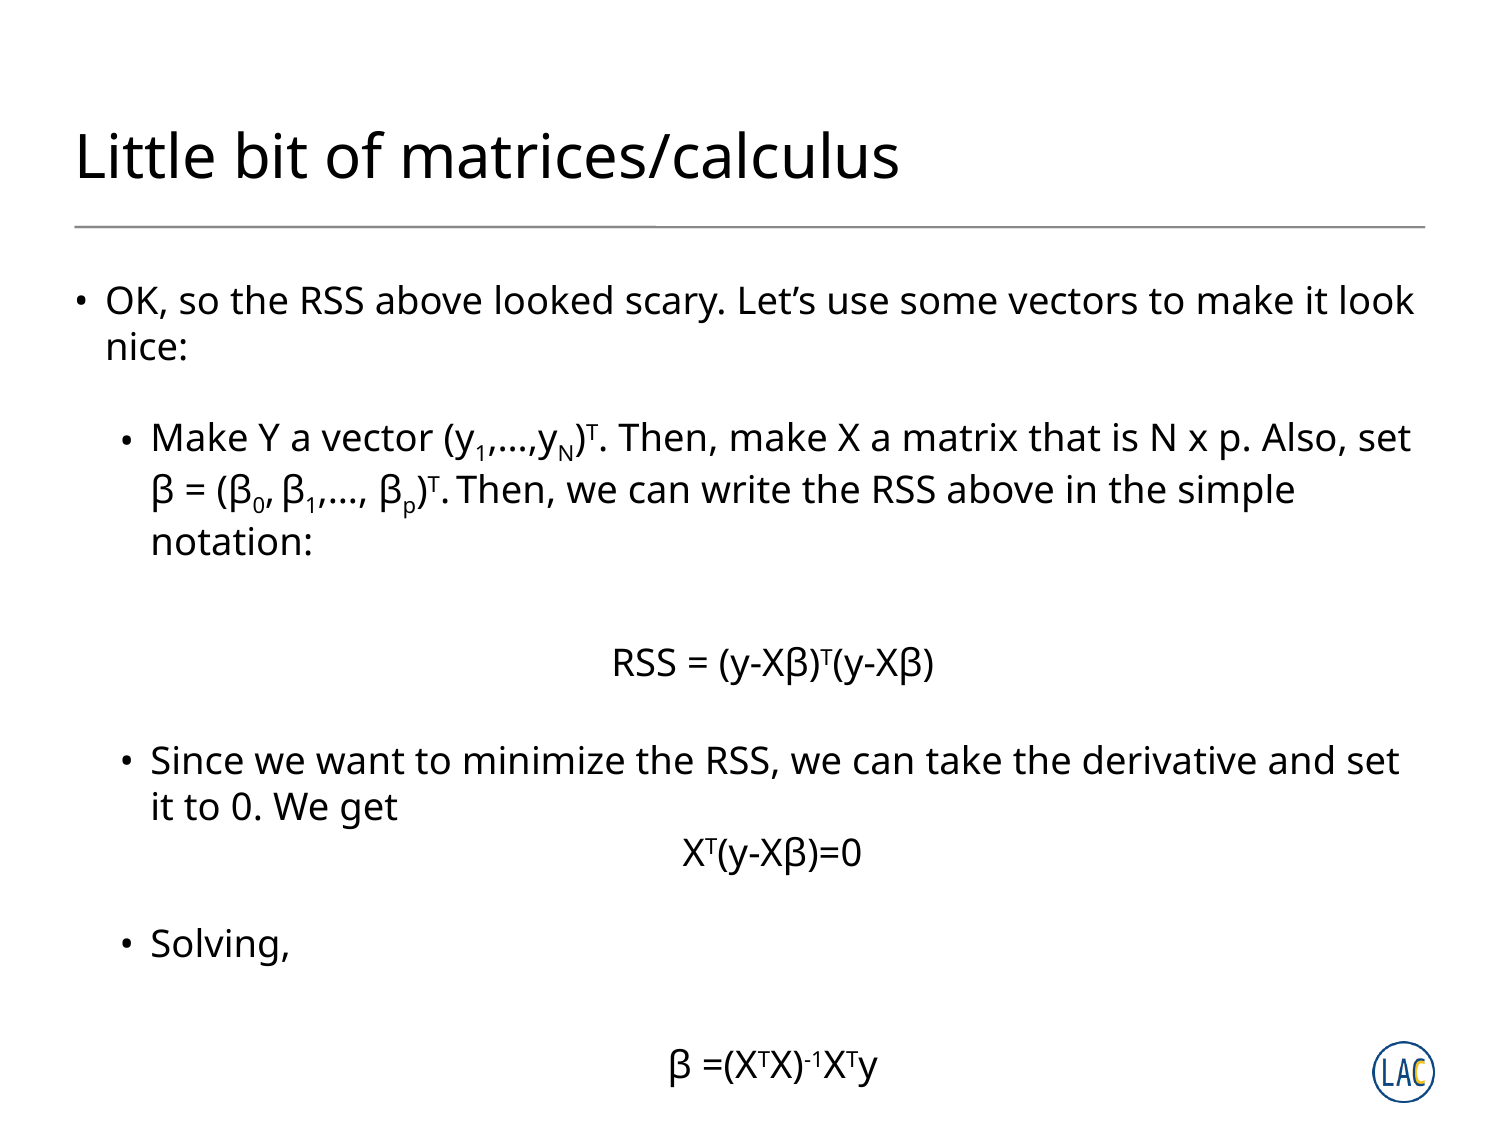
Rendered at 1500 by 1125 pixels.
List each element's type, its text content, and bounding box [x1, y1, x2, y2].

list OK, so the RSS above looked scary. Let’s use some vectors to make it look nice: Make Y a vector (y1,…,yN)T. Then, make X a matrix that is N x p. Also, set β = (β0, β1,…, βp)T. Then, we can write the RSS above in the simple notation: RSS = (y-Xβ)T(y-Xβ) Since we want to minimize the RSS, we can take the derivative and set it to 0. We get XT(y-Xβ)=0 Solving, β =(XTX)-1XTy [65, 268, 1435, 1026]
title Little bit of matrices/calculus [65, 38, 1435, 200]
picture [1372, 1041, 1435, 1103]
